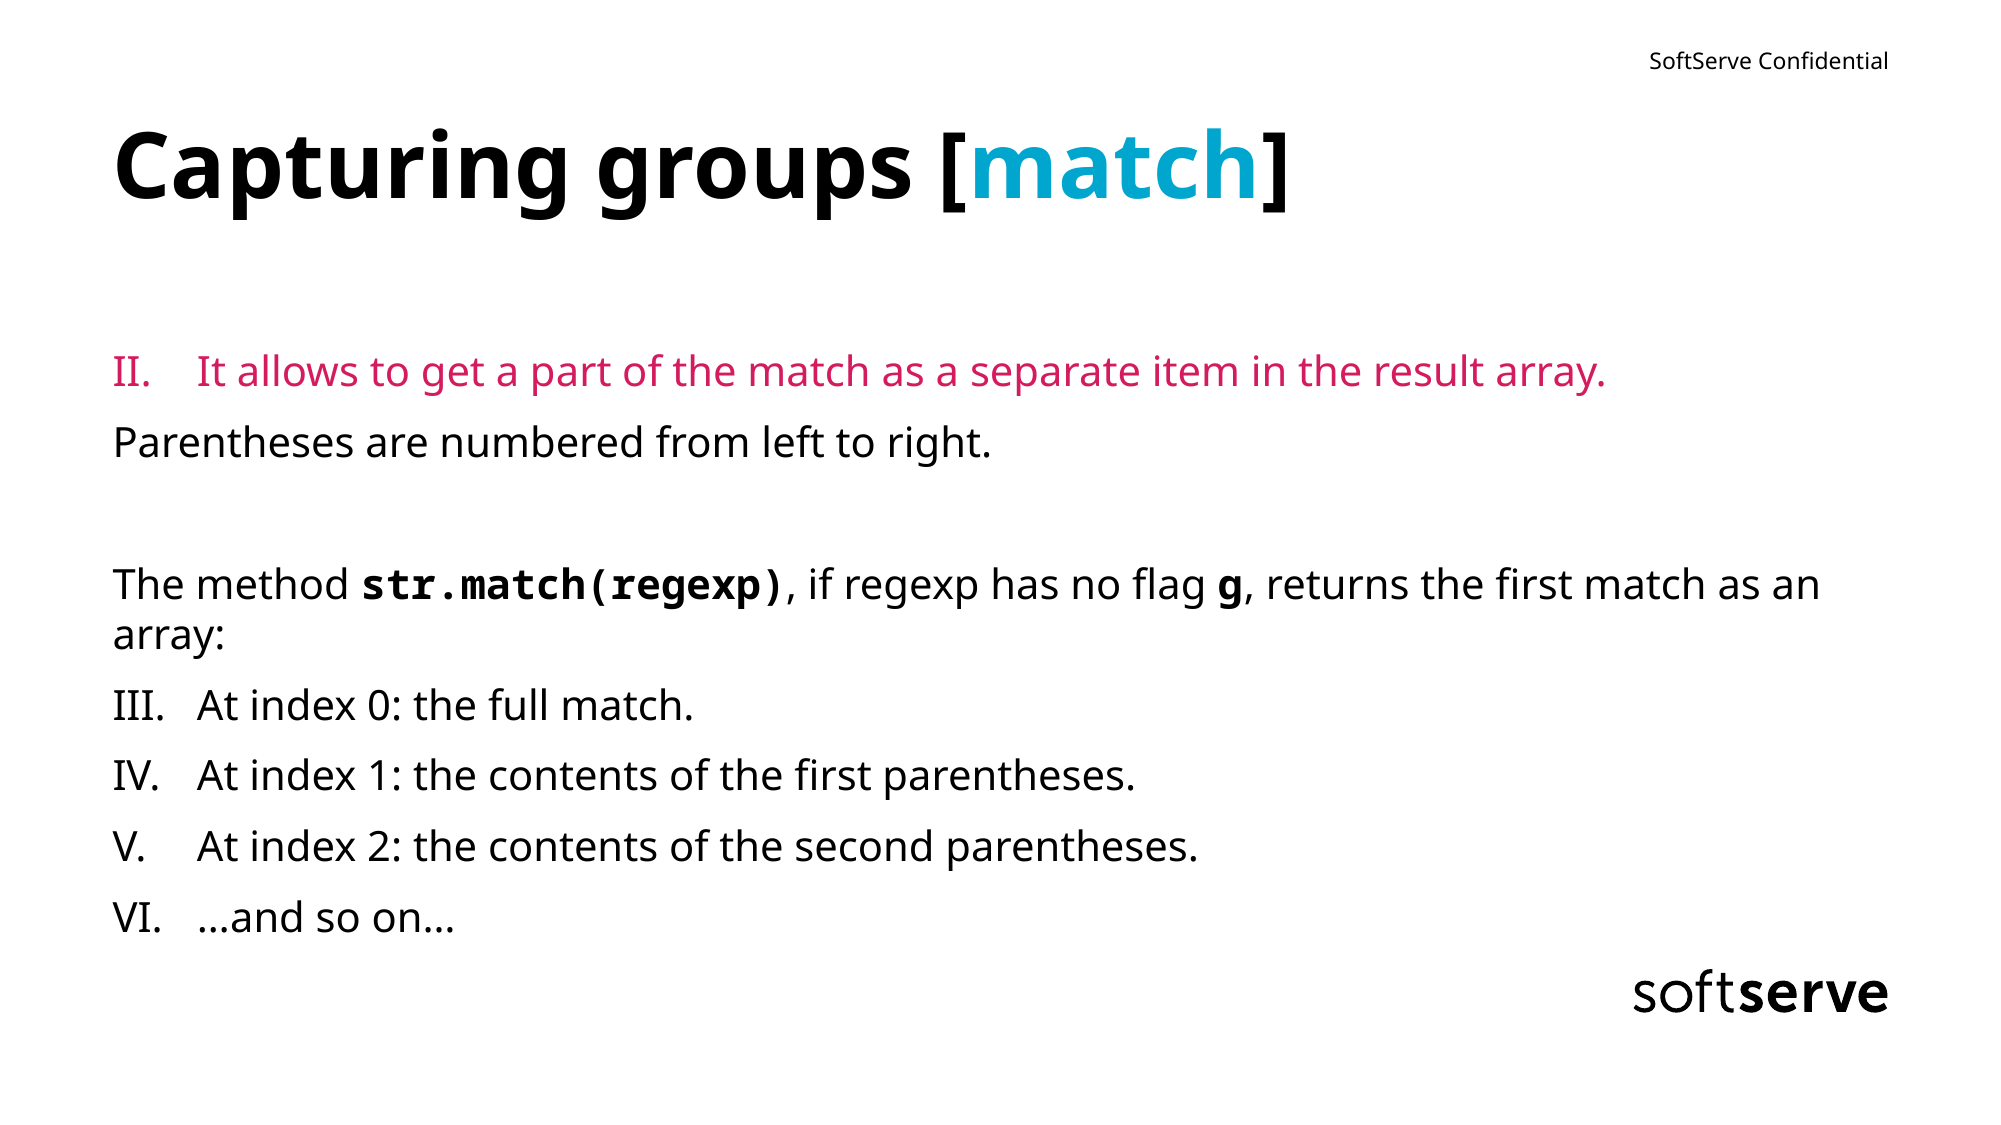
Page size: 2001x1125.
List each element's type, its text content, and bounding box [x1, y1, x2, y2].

title Capturing groups [match] [112, 112, 1888, 225]
list It allows to get a part of the match as a separate item in the result array. Parentheses are numbered from left to right. The method str.match(regexp), if regexp has no flag g, returns the first match as an array: At index 0: the full match. At index 1: the contents of the first parentheses. At index 2: the contents of the second parentheses. …and so on… [112, 337, 1908, 900]
